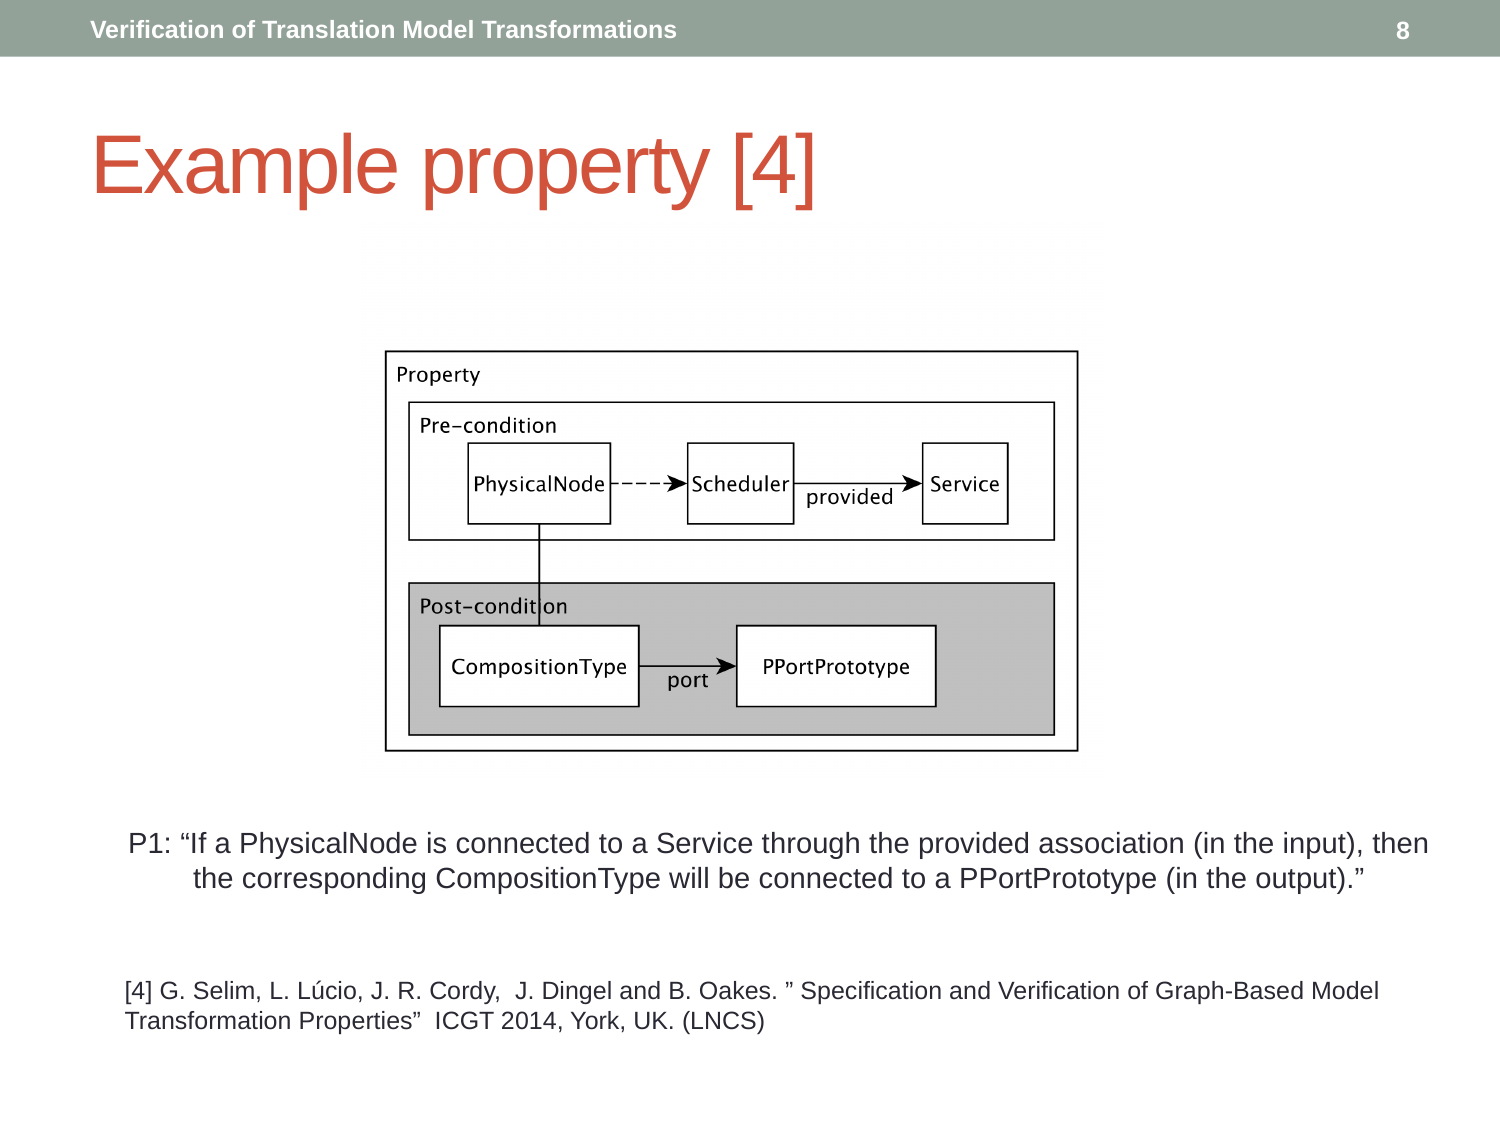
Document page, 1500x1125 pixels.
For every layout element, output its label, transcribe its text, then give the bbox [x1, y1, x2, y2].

text_box [4] G. Selim, L. Lúcio, J. R. Cordy, J. Dingel and B. Oakes. ” Specification and Verification of Graph-Based Model Transformation Properties” ICGT 2014, York, UK. (LNCS) [109, 966, 1398, 1042]
title Example property [4] [75, 79, 1425, 242]
picture [359, 221, 1104, 779]
text_box P1: “If a PhysicalNode is connected to a Service through the provided association (in the input), then the corresponding CompositionType will be connected to a PPortPrototype (in the output).” [113, 816, 1447, 902]
slide_number 8 [1250, 2, 1425, 57]
